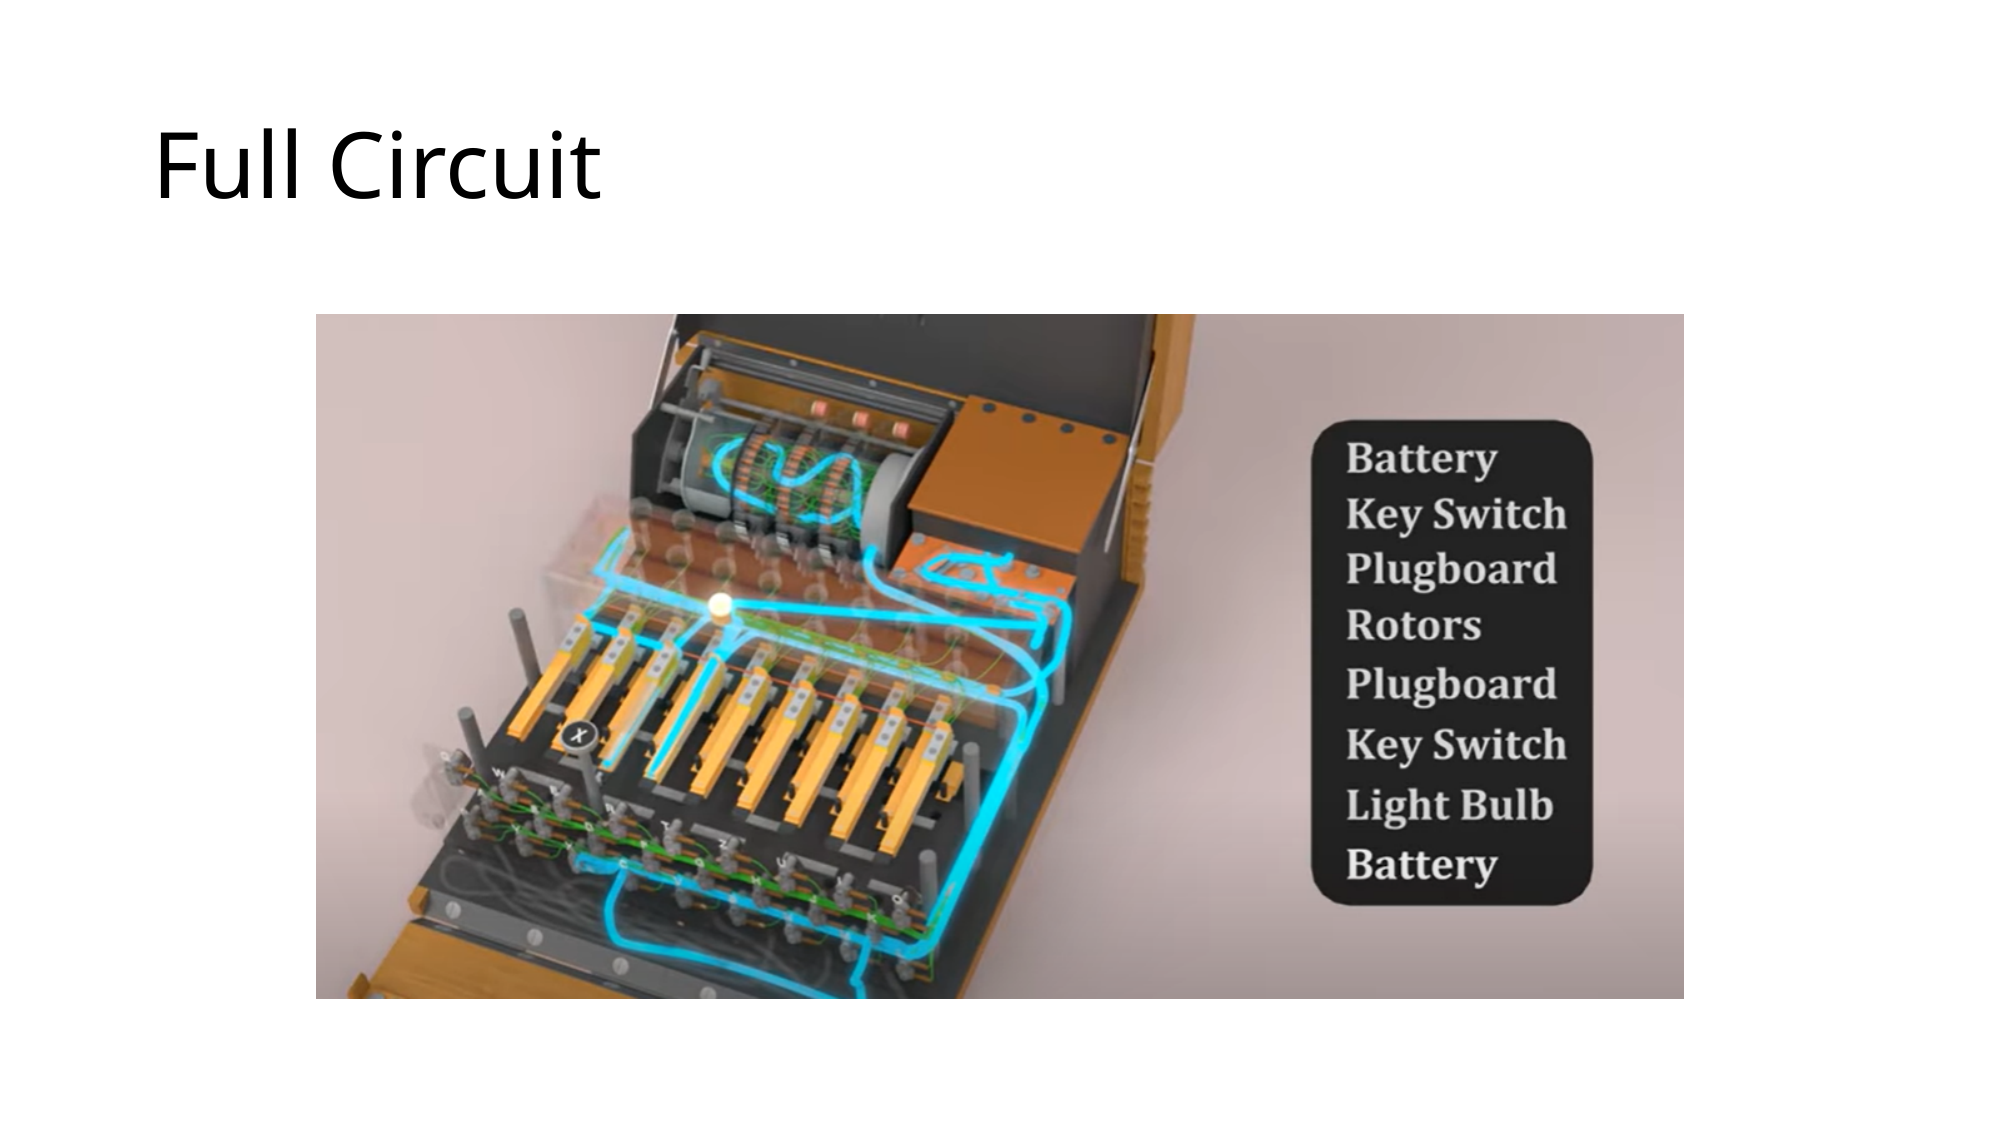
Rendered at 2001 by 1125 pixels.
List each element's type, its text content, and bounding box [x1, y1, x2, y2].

title Full Circuit [137, 59, 1863, 278]
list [316, 314, 1684, 999]
